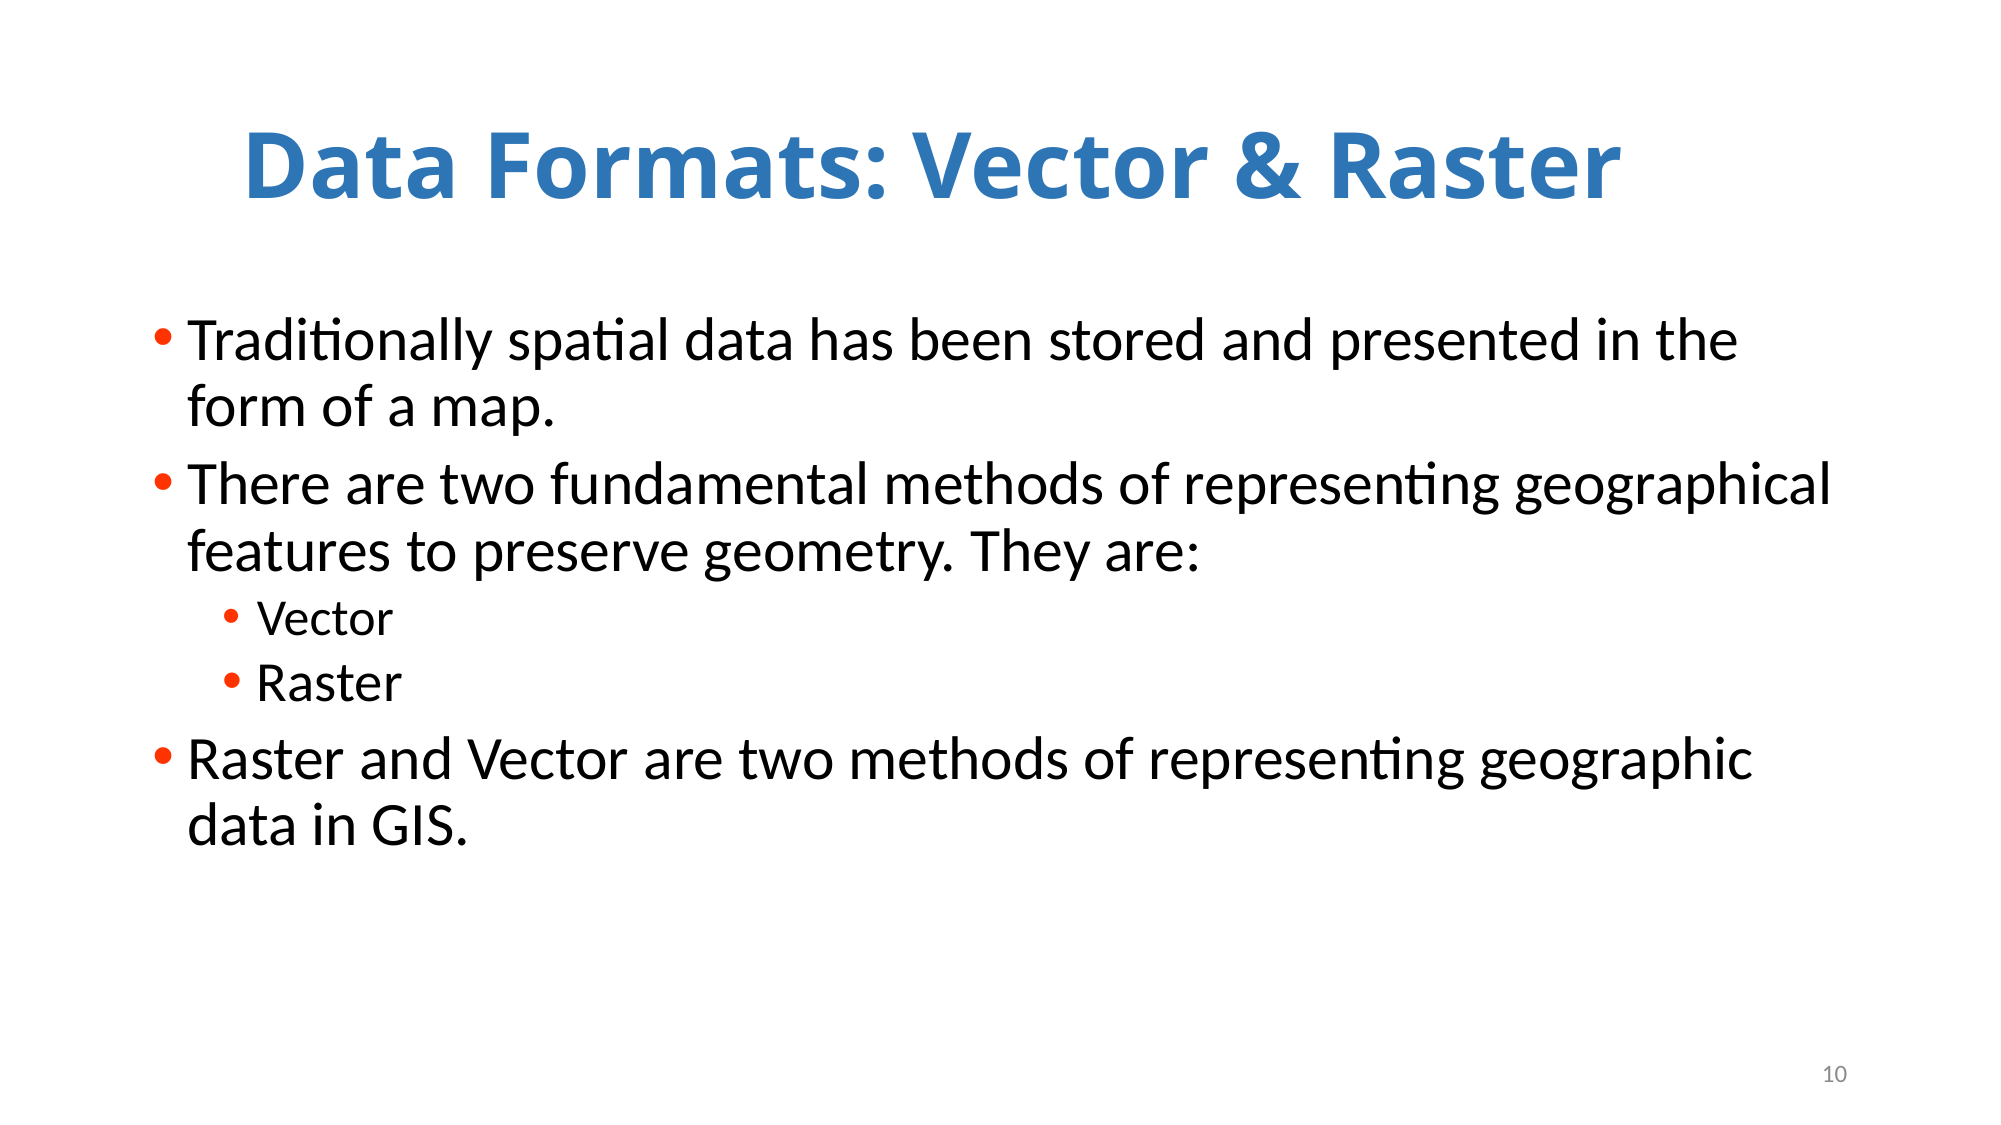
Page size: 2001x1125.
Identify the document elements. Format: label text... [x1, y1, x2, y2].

slide_number 10 [1412, 1042, 1863, 1103]
list Traditionally spatial data has been stored and presented in the form of a map. There are two fundamental methods of representing geographical features to preserve geometry. They are: Vector Raster Raster and Vector are two methods of representing geographic data in GIS. [137, 299, 1863, 1014]
title Data Formats: Vector & Raster [226, 59, 1863, 278]
